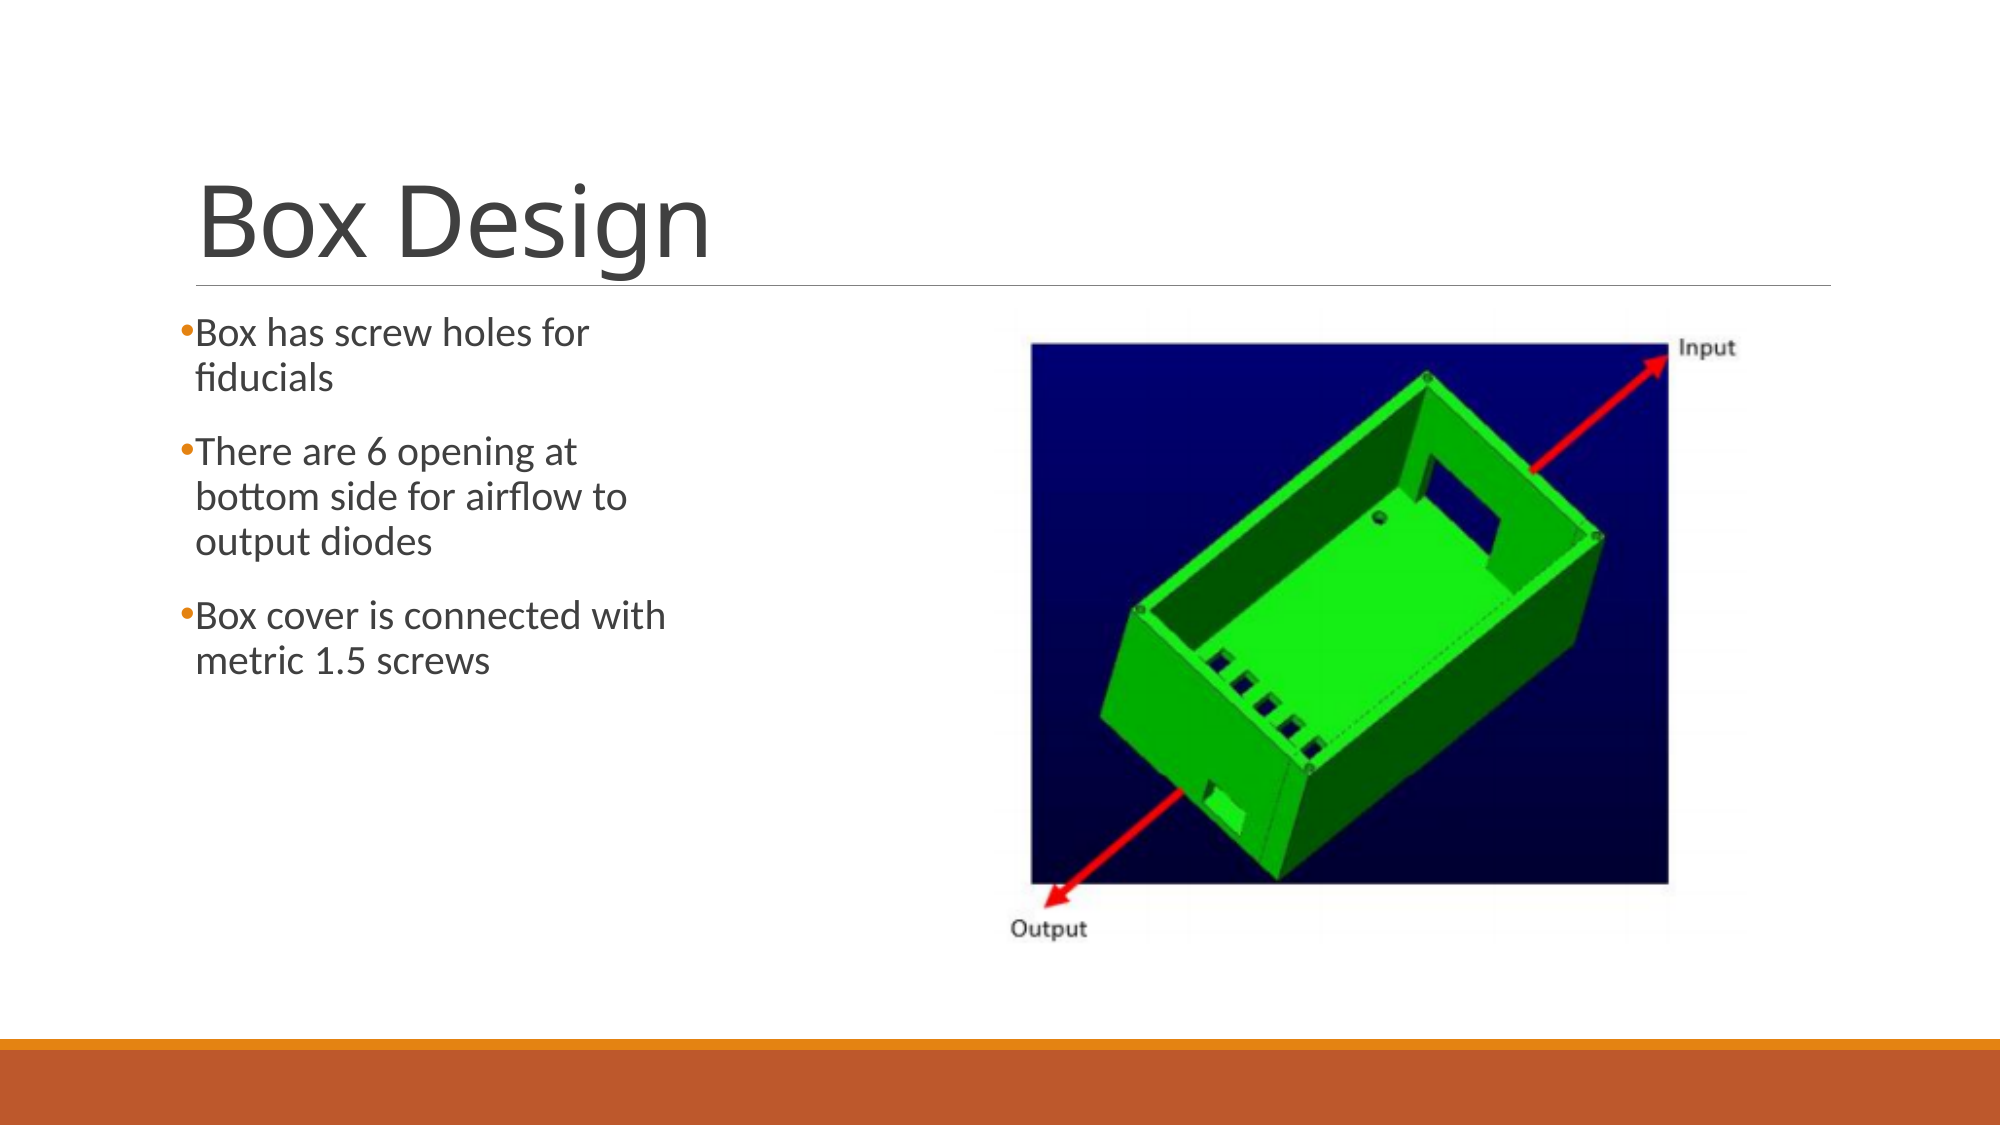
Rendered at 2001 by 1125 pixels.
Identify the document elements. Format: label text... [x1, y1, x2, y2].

title Box Design [180, 47, 1830, 285]
list Box has screw holes for fiducials There are 6 opening at bottom side for airflow to output diodes Box cover is connected with metric 1.5 screws [180, 302, 688, 963]
picture [956, 302, 1748, 955]
